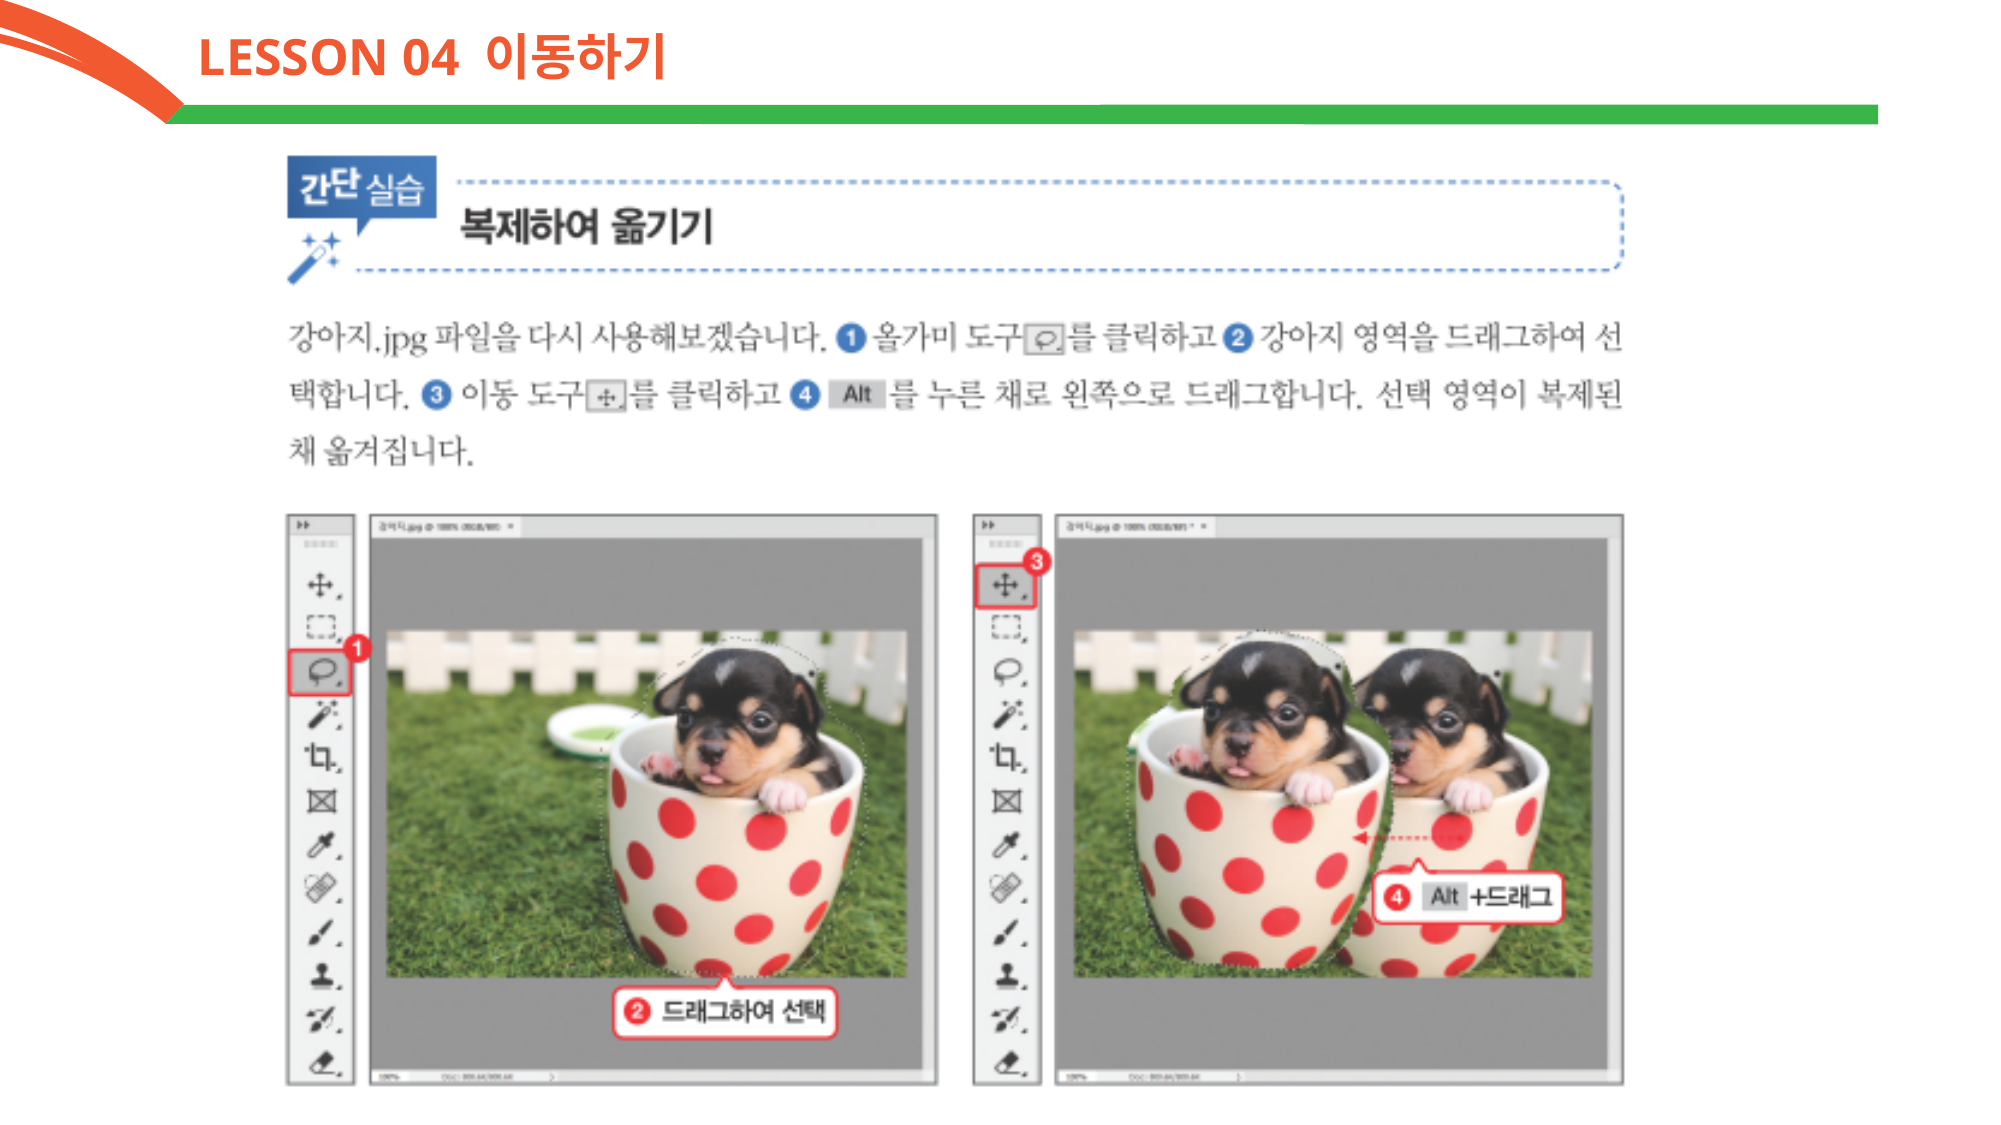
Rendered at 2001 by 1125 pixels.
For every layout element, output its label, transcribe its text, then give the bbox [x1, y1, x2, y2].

title LESSON 04 이동하기 [183, 24, 1836, 95]
picture [281, 154, 1632, 1094]
